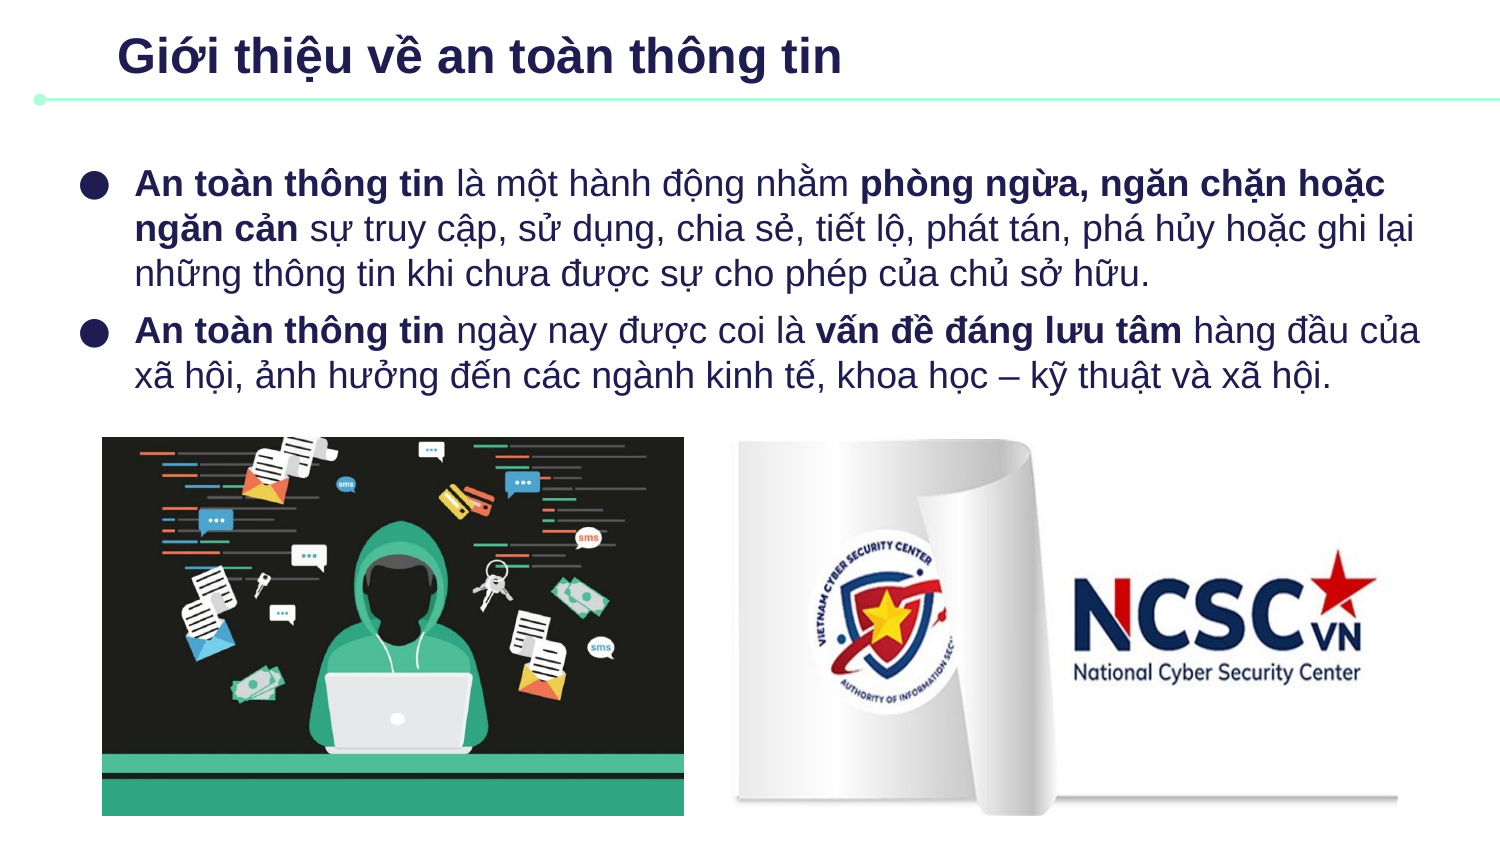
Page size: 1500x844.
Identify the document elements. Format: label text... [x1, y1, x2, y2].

title Giới thiệu về an toàn thông tin [102, 8, 1101, 98]
picture [701, 438, 1398, 816]
picture [102, 437, 684, 816]
list An toàn thông tin là một hành động nhằm phòng ngừa, ngăn chặn hoặc ngăn cản sự truy cập, sử dụng, chia sẻ, tiết lộ, phát tán, phá hủy hoặc ghi lại những thông tin khi chưa được sự cho phép của chủ sở hữu. An toàn thông tin ngày nay được coi là vấn đề đáng lưu tâm hàng đầu của xã hội, ảnh hưởng đến các ngành kinh tế, khoa học – kỹ thuật và xã hội. [44, 143, 1456, 666]
